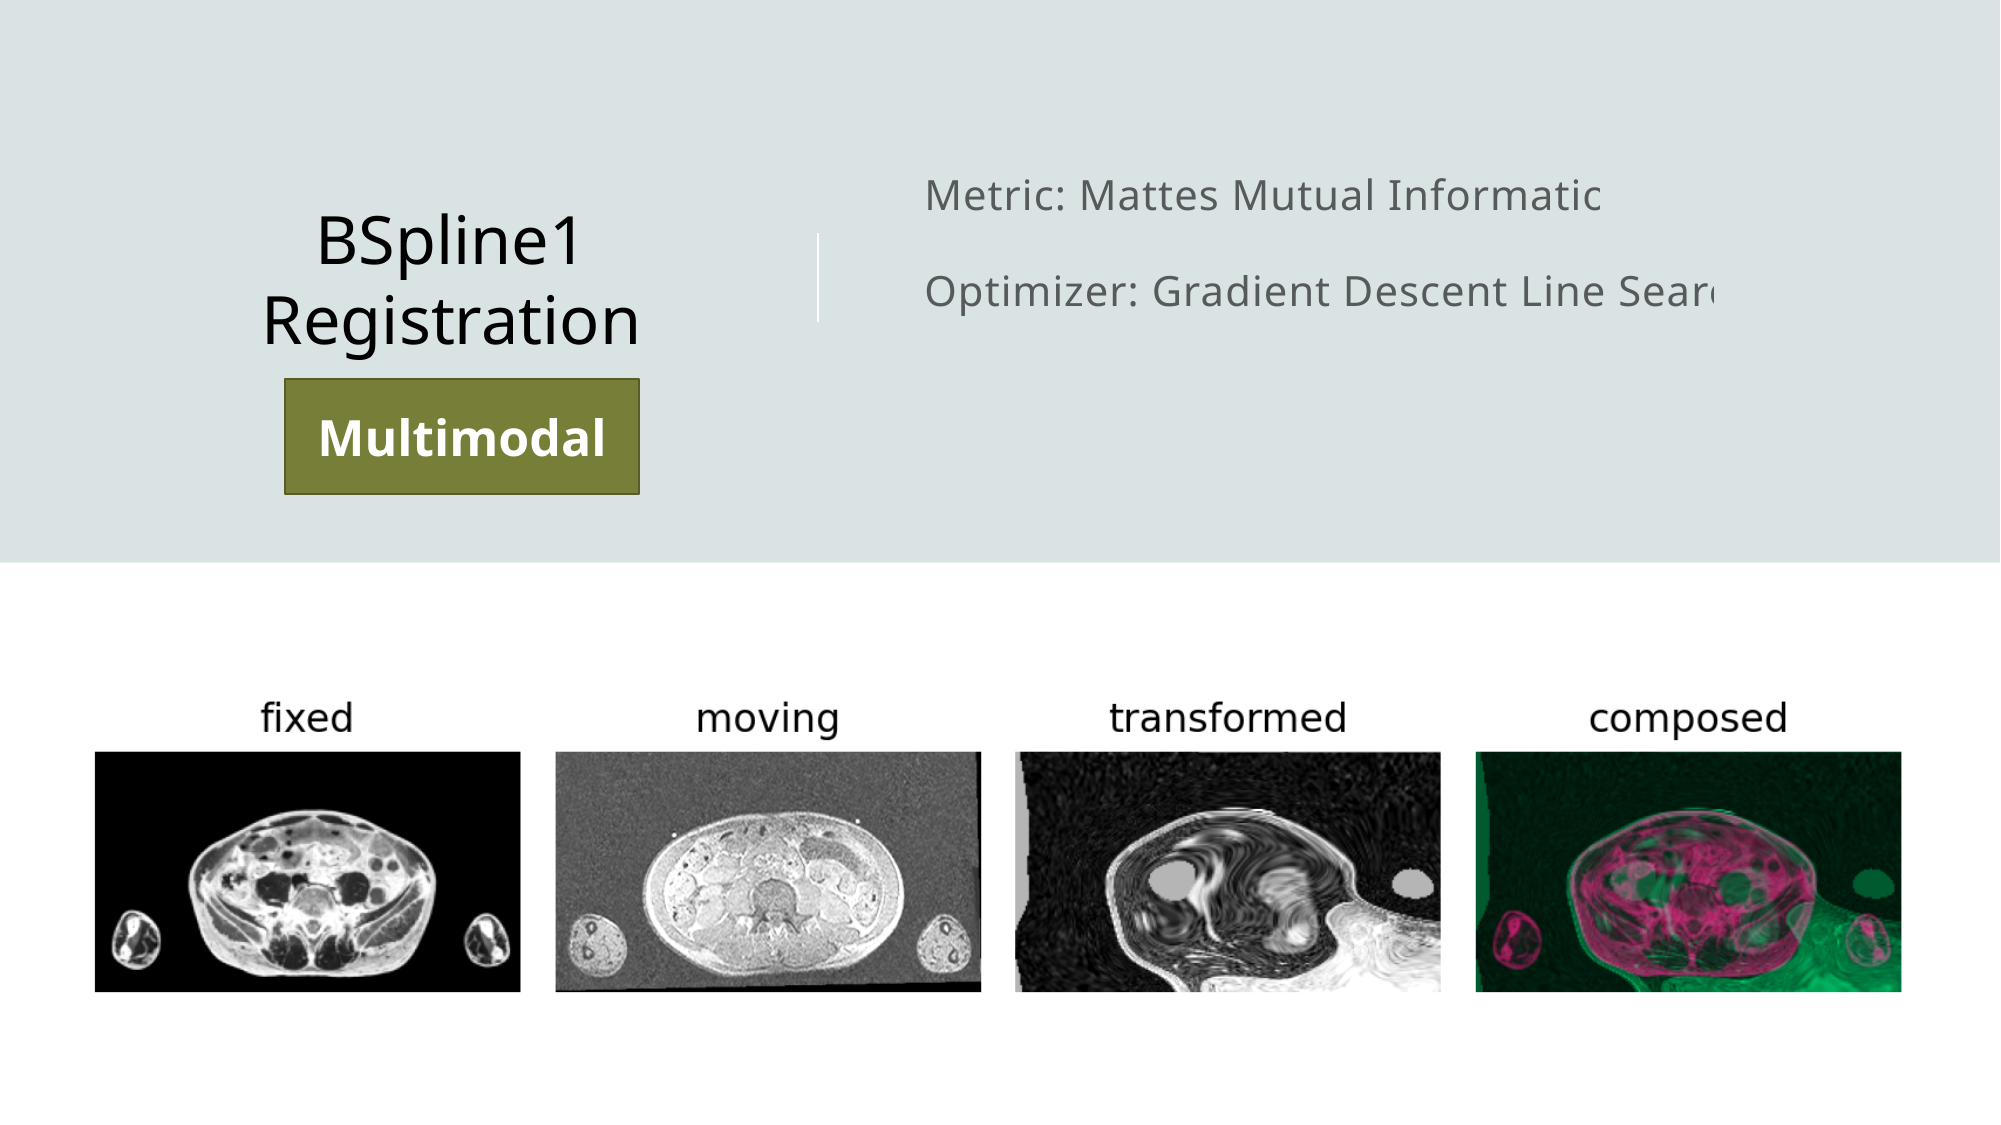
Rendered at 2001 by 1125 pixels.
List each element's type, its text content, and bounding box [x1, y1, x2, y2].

title BSpline1 Registration [162, 88, 742, 467]
text_box Multimodal [284, 378, 640, 495]
text_box [0, 562, 2000, 1125]
list Metric: Mattes Mutual Information Optimizer: Gradient Descent Line Search [909, 73, 1912, 482]
text_box [0, 0, 2000, 562]
picture [88, 689, 1912, 1005]
